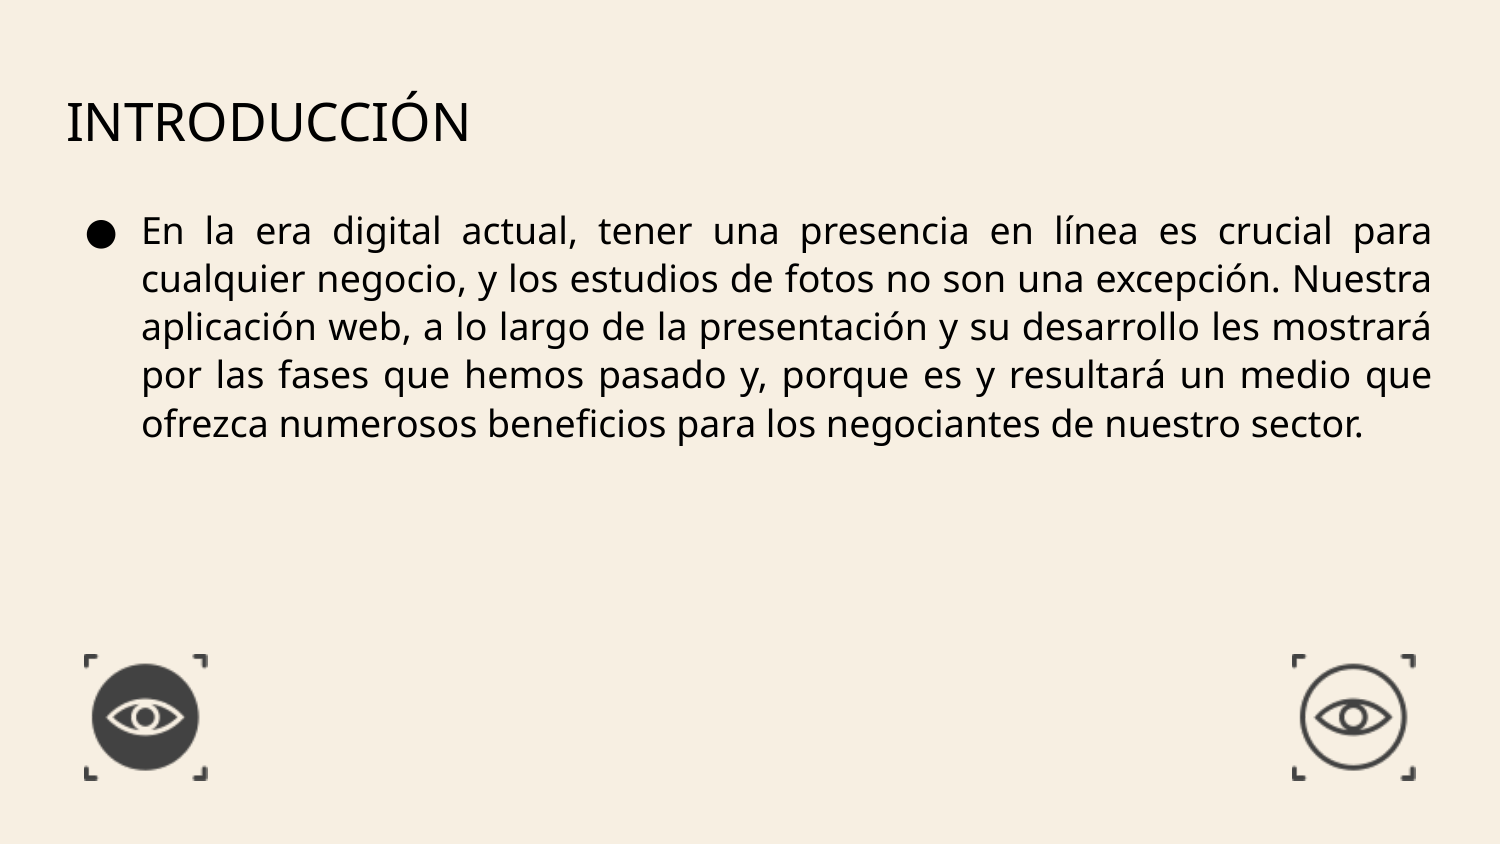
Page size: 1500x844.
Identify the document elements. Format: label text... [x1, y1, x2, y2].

title INTRODUCCIÓN [51, 72, 1449, 167]
list En la era digital actual, tener una presencia en línea es crucial para cualquier negocio, y los estudios de fotos no son una excepción. Nuestra aplicación web, a lo largo de la presentación y su desarrollo les mostrará por las fases que hemos pasado y, porque es y resultará un medio que ofrezca numerosos beneficios para los negociantes de nuestro sector. [51, 189, 1449, 750]
picture [84, 750, 208, 781]
picture [1292, 750, 1416, 781]
